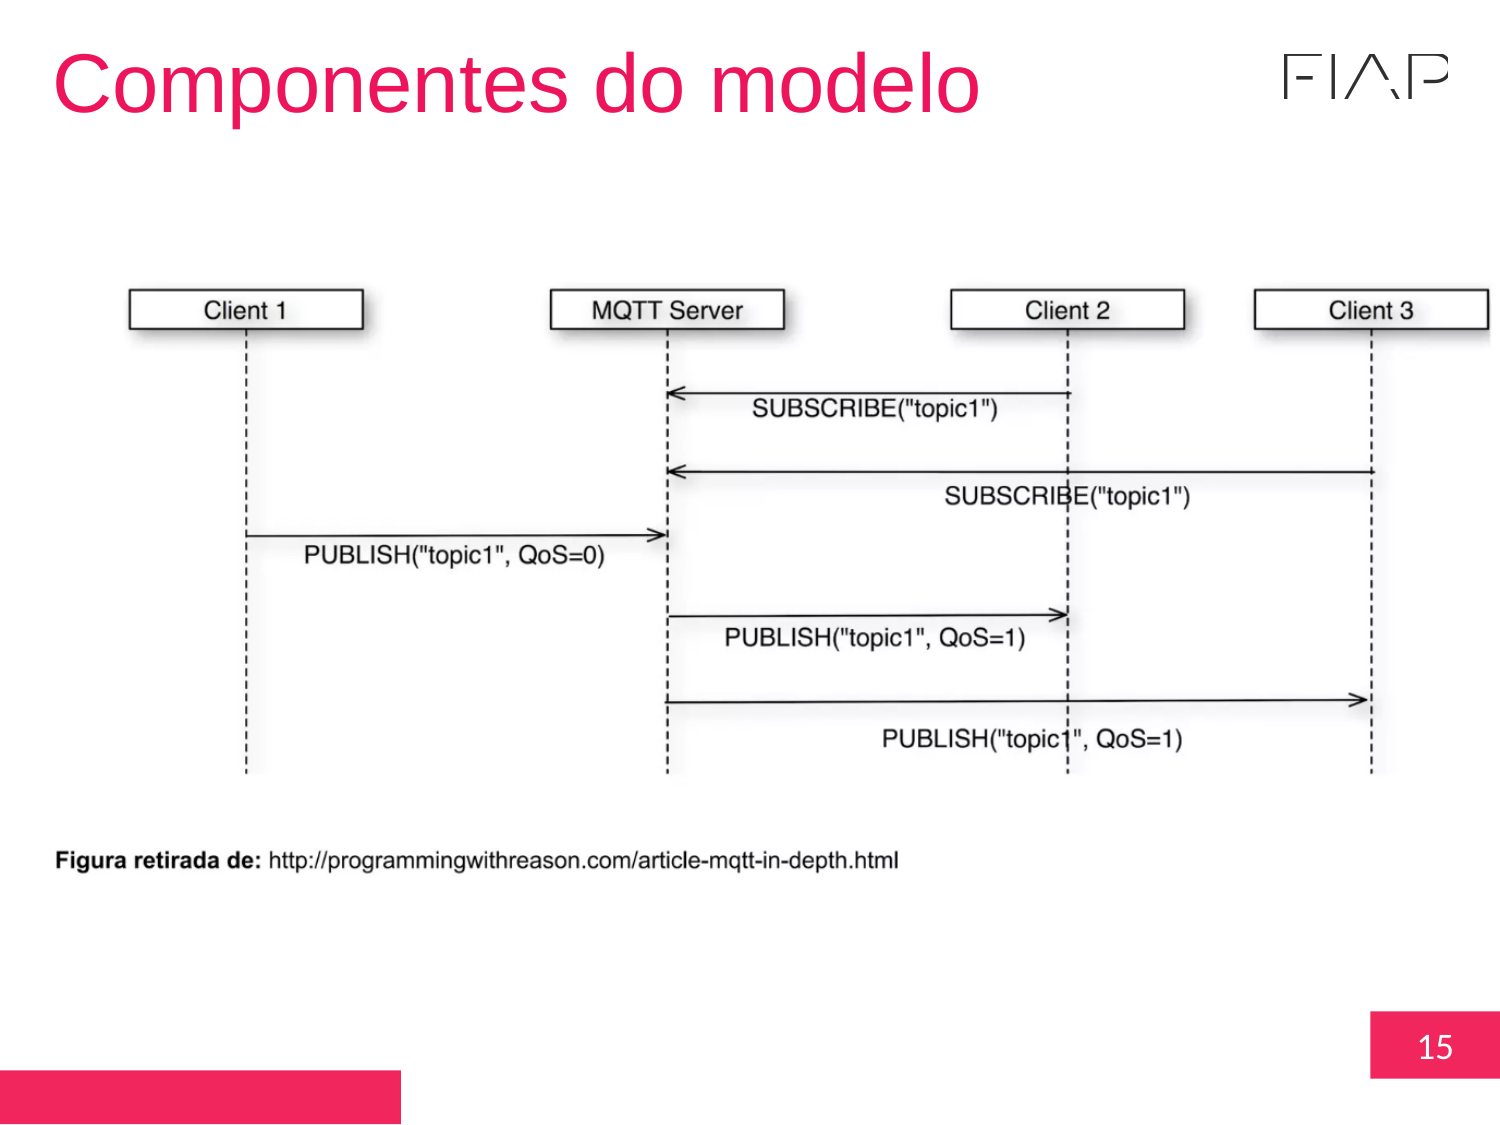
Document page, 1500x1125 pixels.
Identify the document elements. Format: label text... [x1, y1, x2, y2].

picture [0, 247, 1500, 878]
picture [1284, 54, 1448, 99]
text_box Componentes do modelo [37, 21, 1123, 137]
